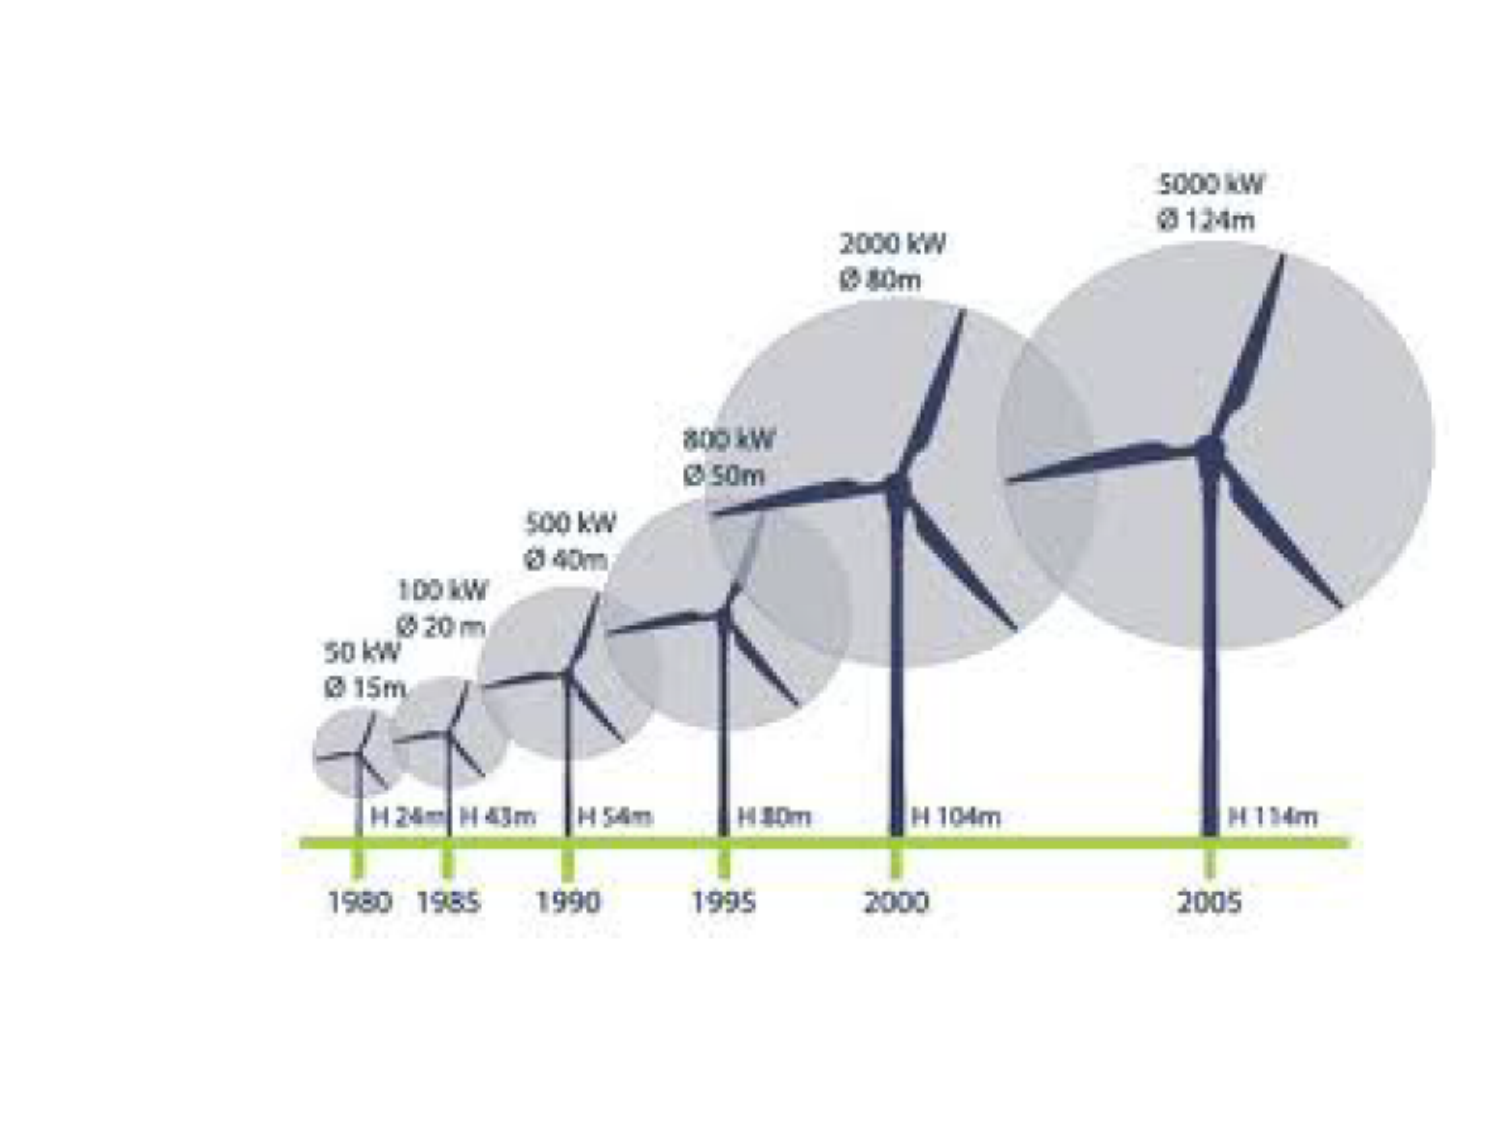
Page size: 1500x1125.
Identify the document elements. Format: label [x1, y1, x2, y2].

picture [76, 113, 1463, 964]
